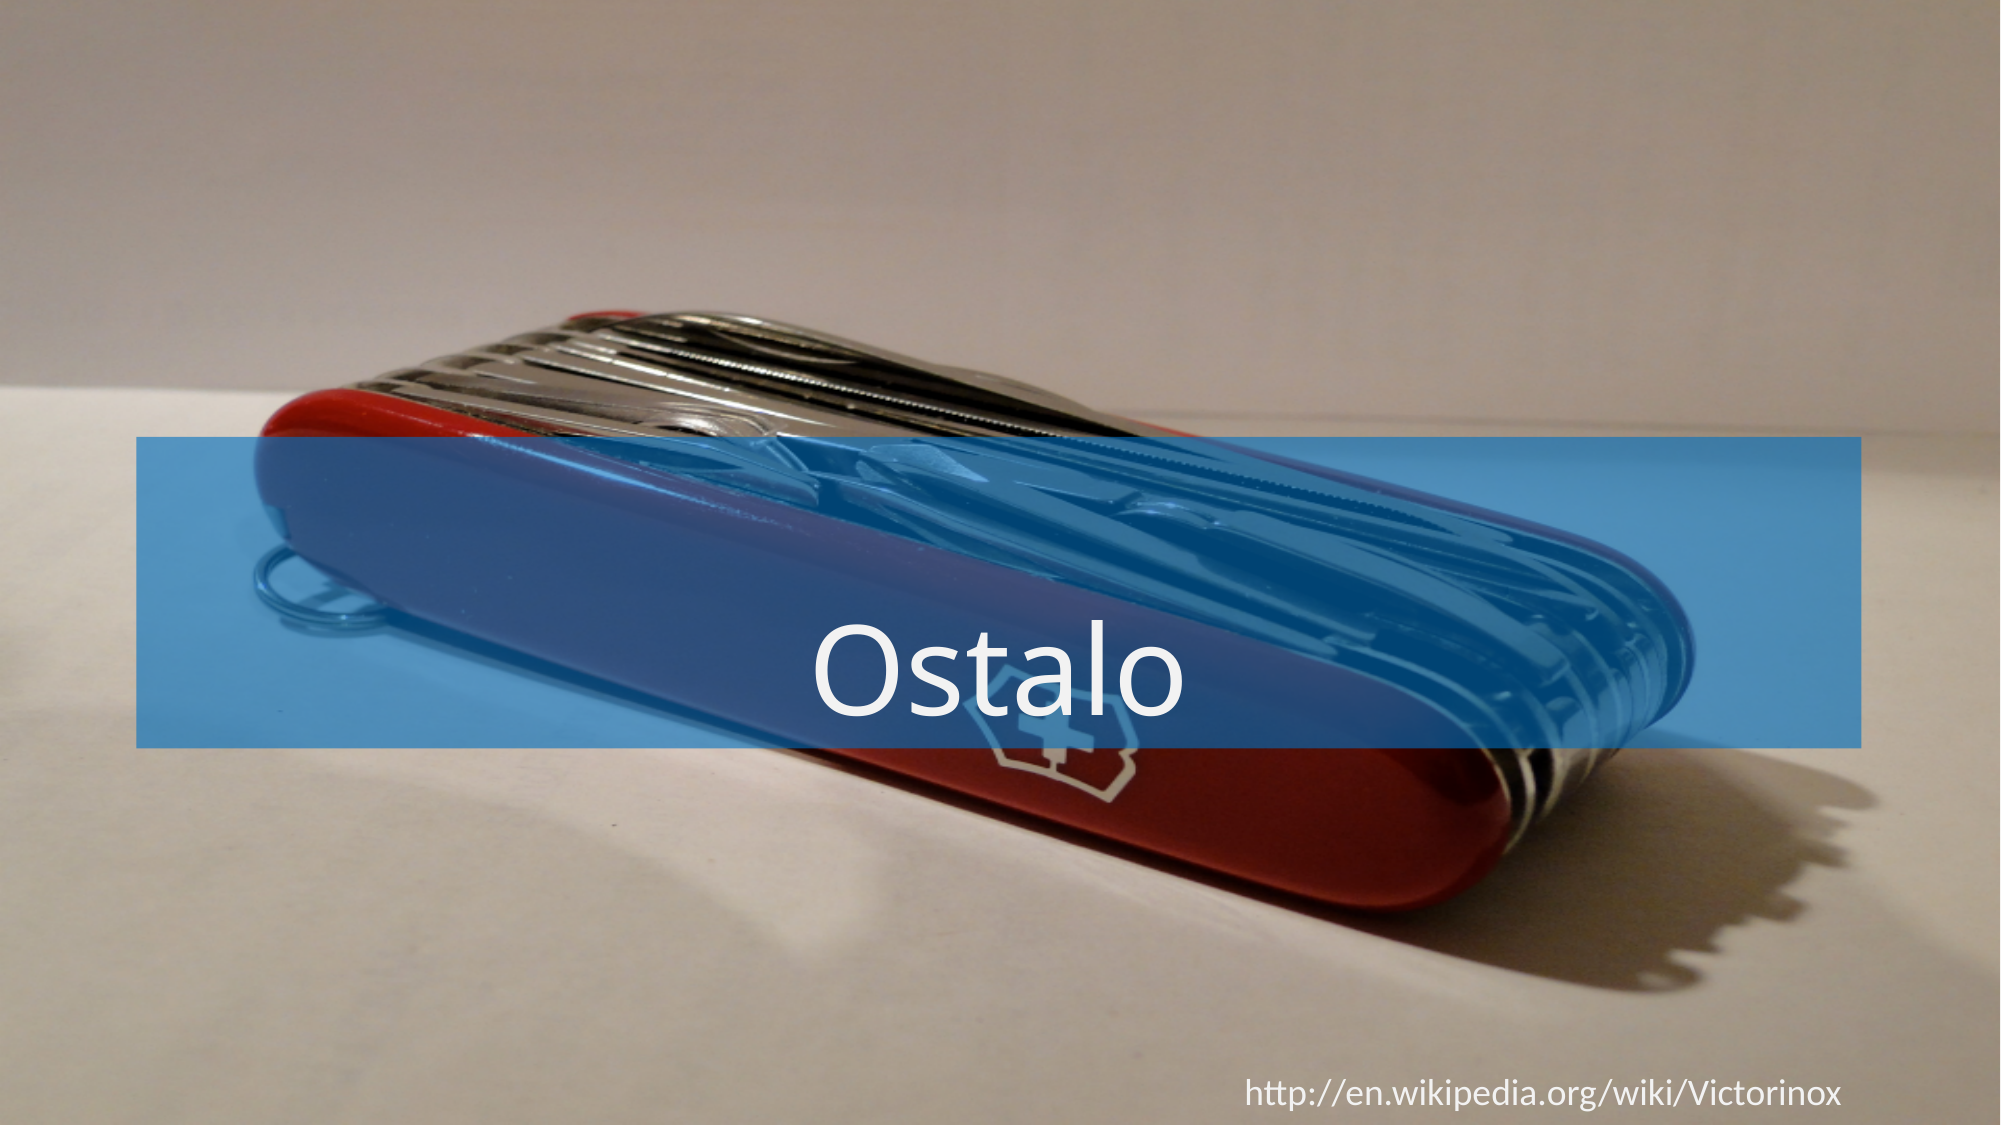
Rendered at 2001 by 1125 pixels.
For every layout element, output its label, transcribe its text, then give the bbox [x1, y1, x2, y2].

picture [0, 0, 2001, 1125]
text_box http://en.wikipedia.org/wiki/Victorinox [1229, 1060, 1857, 1121]
title Ostalo [136, 436, 1862, 749]
